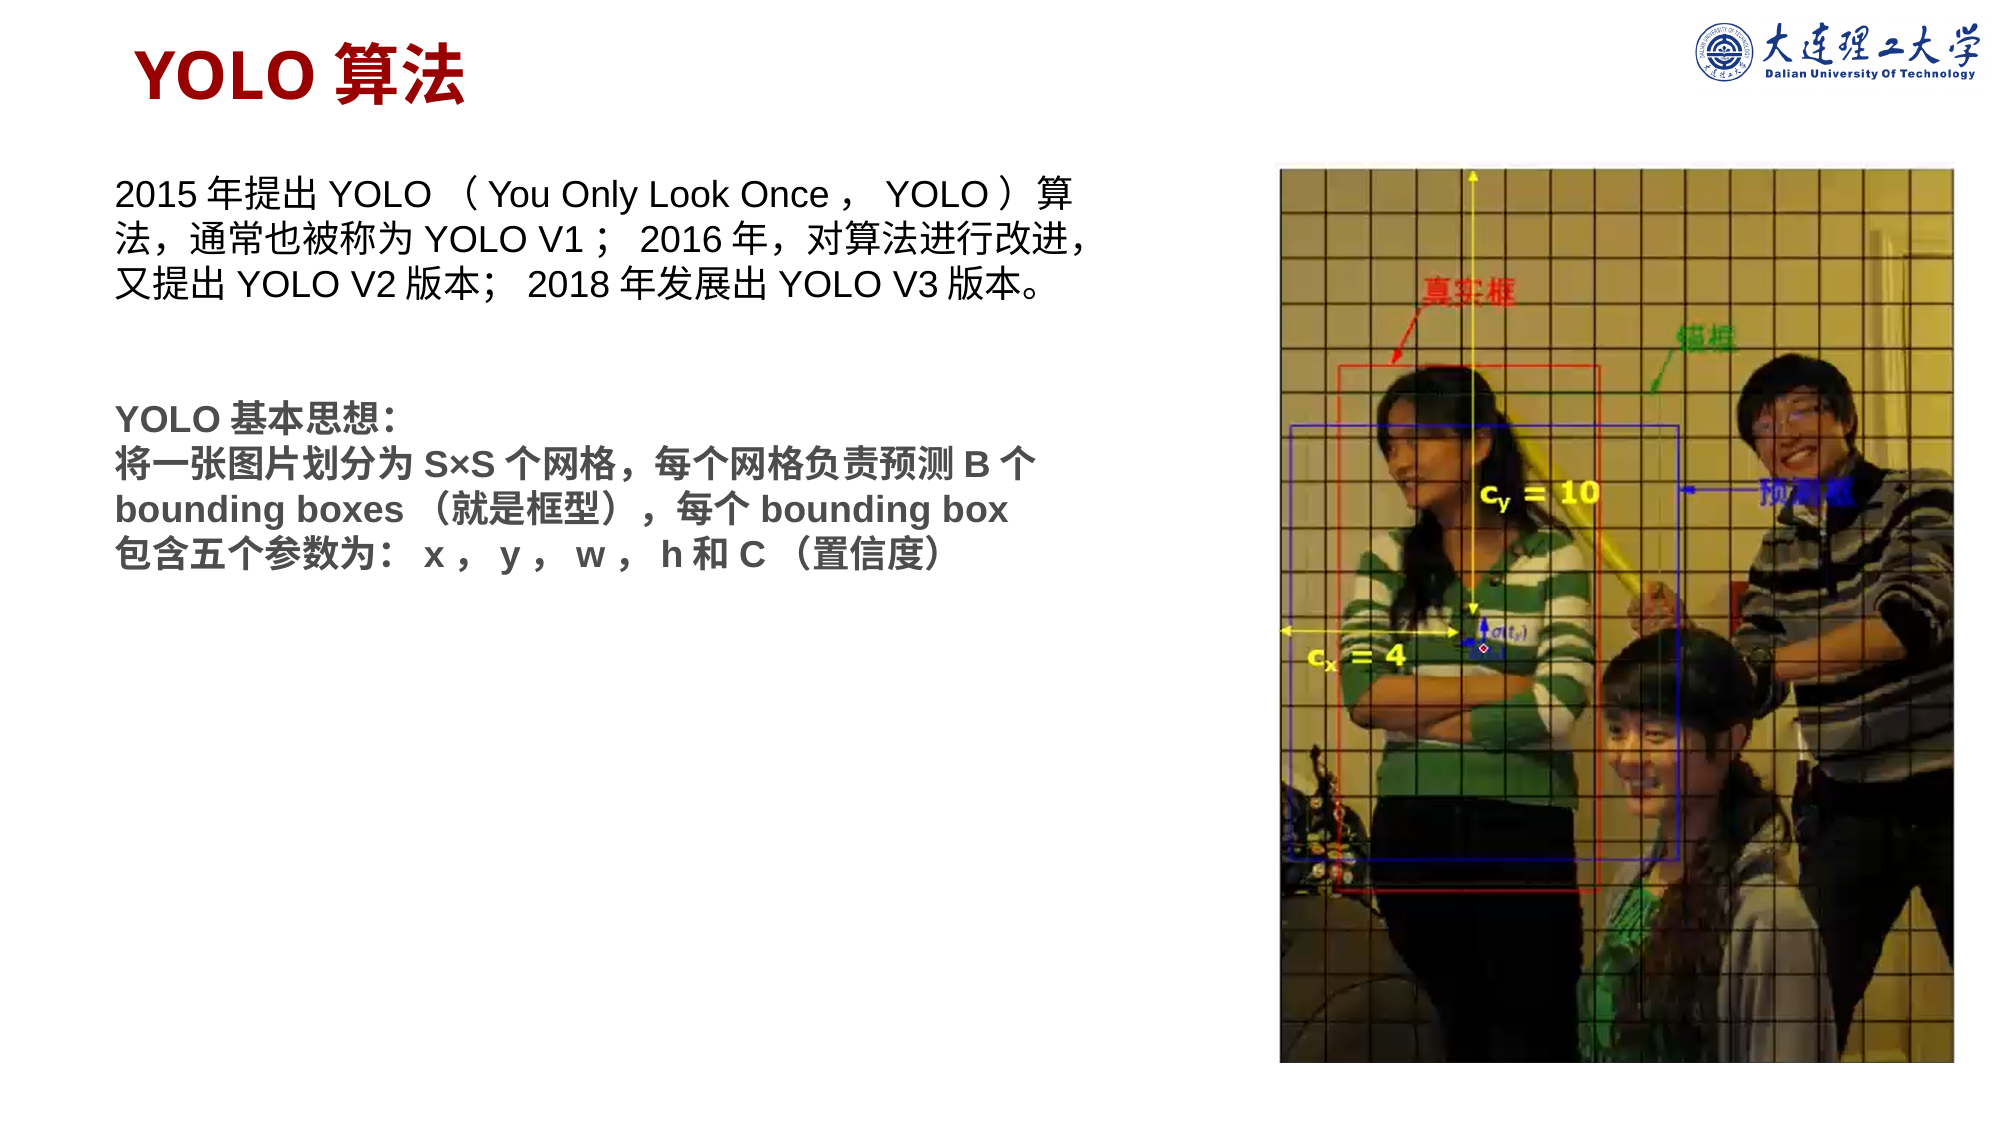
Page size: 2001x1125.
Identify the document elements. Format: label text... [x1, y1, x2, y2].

text_box YOLO基本思想： 将一张图片划分为S×S个网格，每个网格负责预测B个bounding boxes（就是框型），每个bounding box 包含五个参数为：x，y，w，h和C（置信度） [99, 387, 1101, 583]
text_box 2015年提出YOLO（You Only Look Once，YOLO）算法，通常也被称为YOLO V1；2016年，对算法进行改进，又提出YOLO V2版本；2018年发展出YOLO V3版本。 [99, 162, 1101, 313]
title YOLO算法 [132, 30, 763, 162]
picture [1687, 12, 1990, 91]
picture [1274, 162, 1955, 1063]
